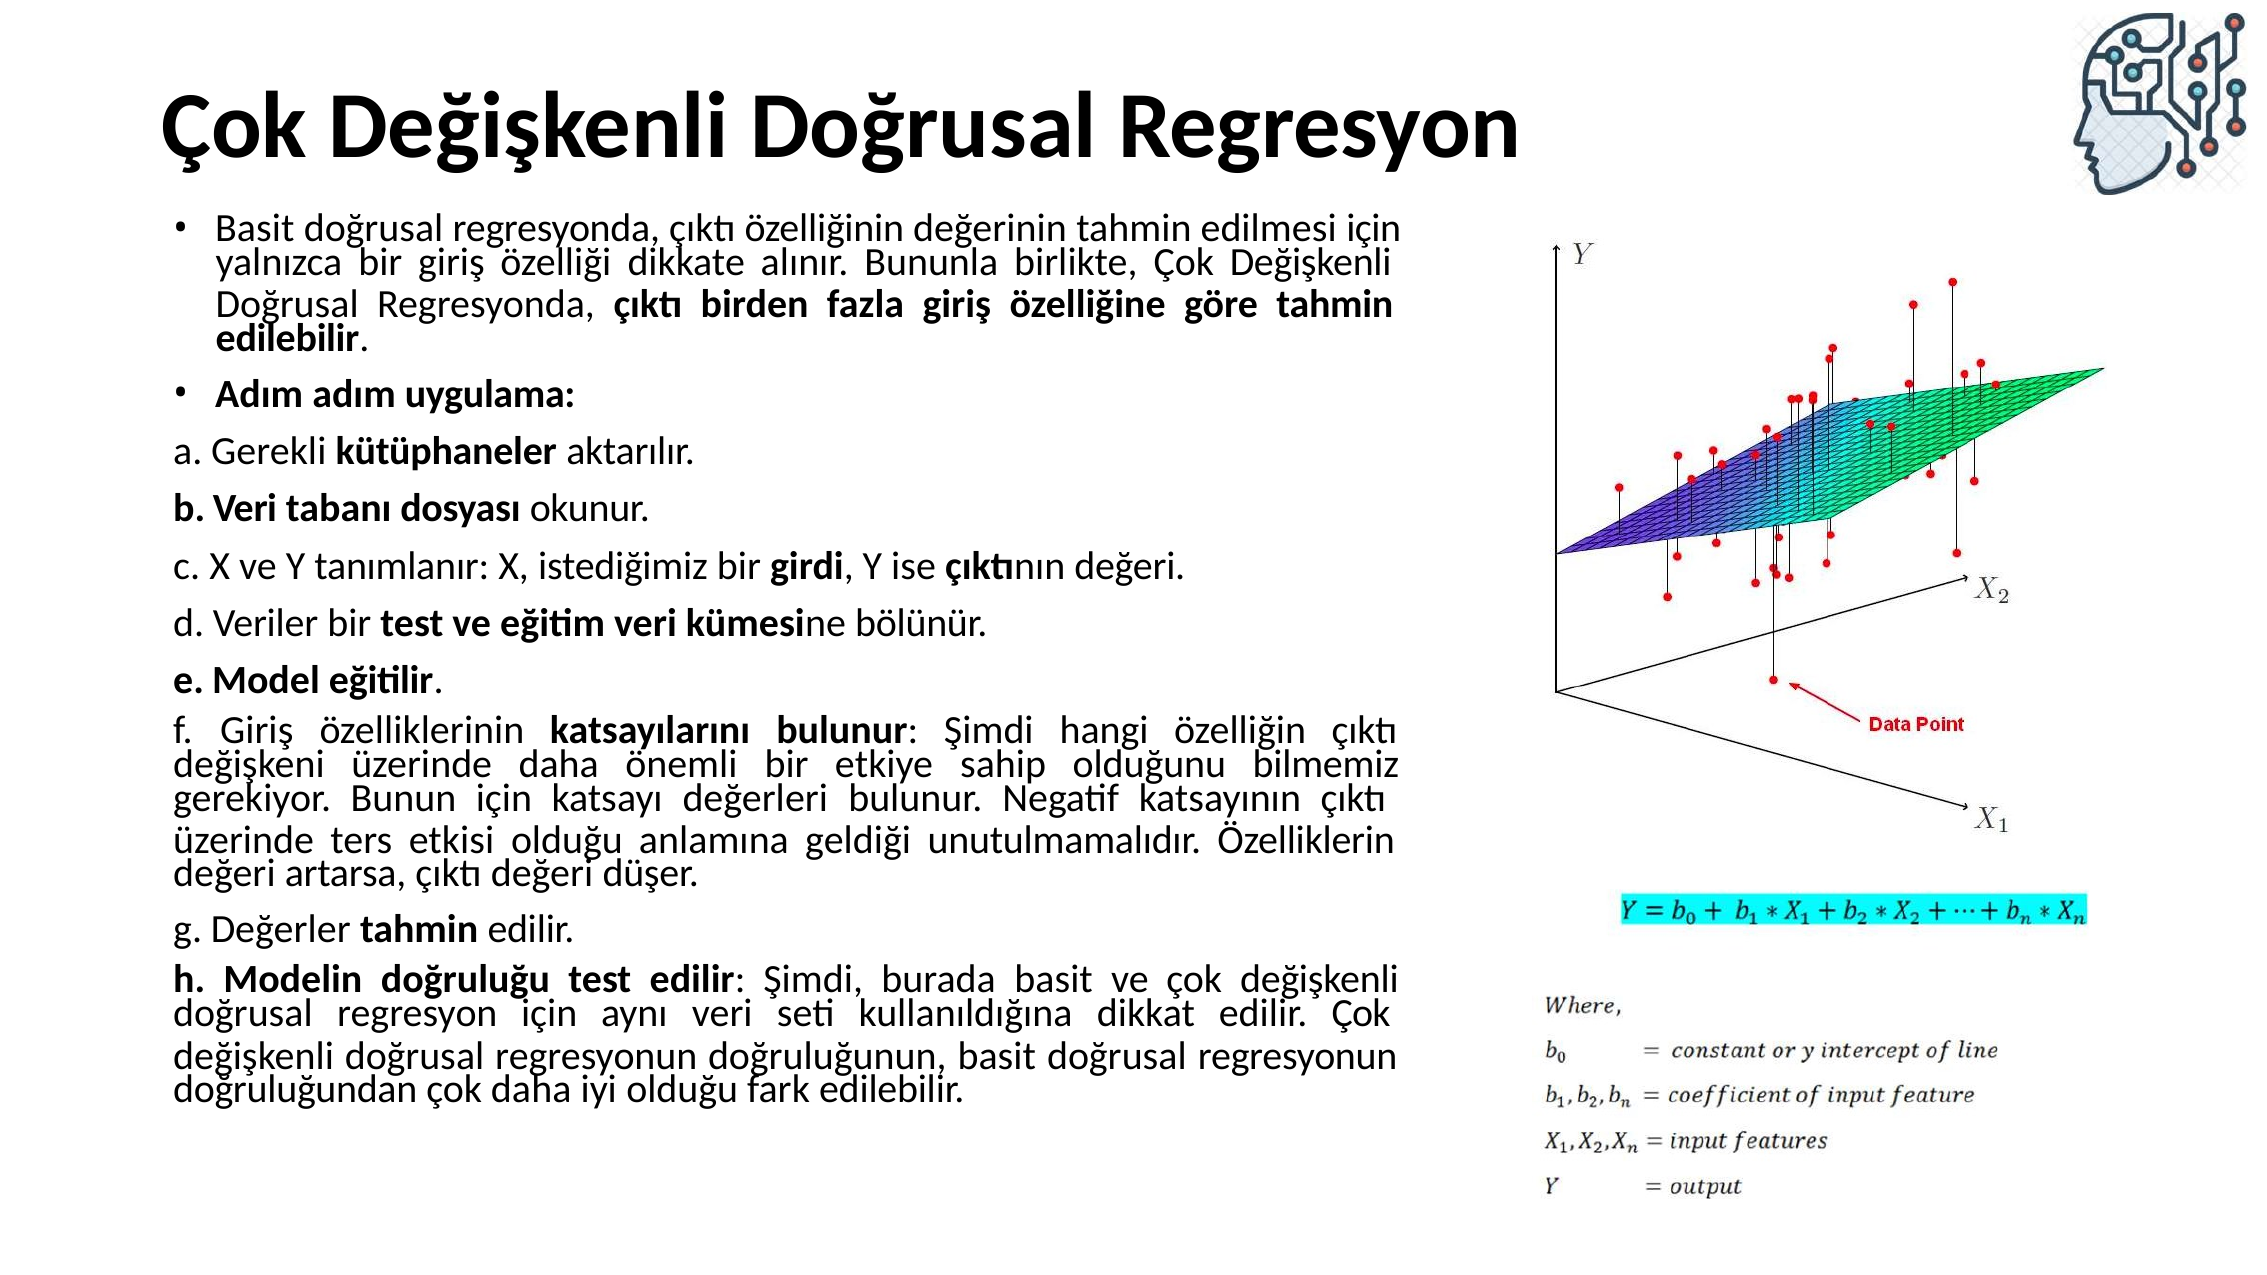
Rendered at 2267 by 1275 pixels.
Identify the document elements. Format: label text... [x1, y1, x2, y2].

picture [2066, 11, 2249, 196]
title Çok Değişkenli Doğrusal Regresyon [158, 59, 2009, 276]
picture [1547, 238, 2107, 836]
picture [1531, 889, 2089, 1199]
text_box Basit doğrusal regresyonda, çıktı özelliğinin değerinin tahmin edilmesi için yalnızca bir giriş özelliği dikkate alınır. Bununla birlikte, Çok Değişkenli Doğrusal Regresyonda, çıktı birden fazla giriş özelliğine göre tahmin edilebilir. Adım adım uygulama: Gerekli kütüphaneler aktarılır. Veri tabanı dosyası okunur. X ve Y tanımlanır: X, istediğimiz bir girdi, Y ise çıktının değeri. Veriler bir test ve eğitim veri kümesine bölünür. Model eğitilir. Giriş özelliklerinin katsayılarını bulunur: Şimdi hangi özelliğin çıktı değişkeni üzerinde daha önemli bir etkiye sahip olduğunu bilmemiz gerekiyor. Bunun için katsayı değerleri bulunur. Negatif katsayının çıktı üzerinde ters etkisi olduğu anlamına geldiği unutulmamalıdır. Özelliklerin değeri artarsa, çıktı değeri düşer. Değerler tahmin edilir. Modelin doğruluğu test edilir: Şimdi, burada basit ve çok değişkenli doğrusal regresyon için aynı veri seti kullanıldığına dikkat edilir. Çok değişkenli doğrusal regresyonun doğruluğunun, basit doğrusal regresyonun doğruluğundan çok daha iyi olduğu fark edilebilir. [170, 205, 1420, 1110]
